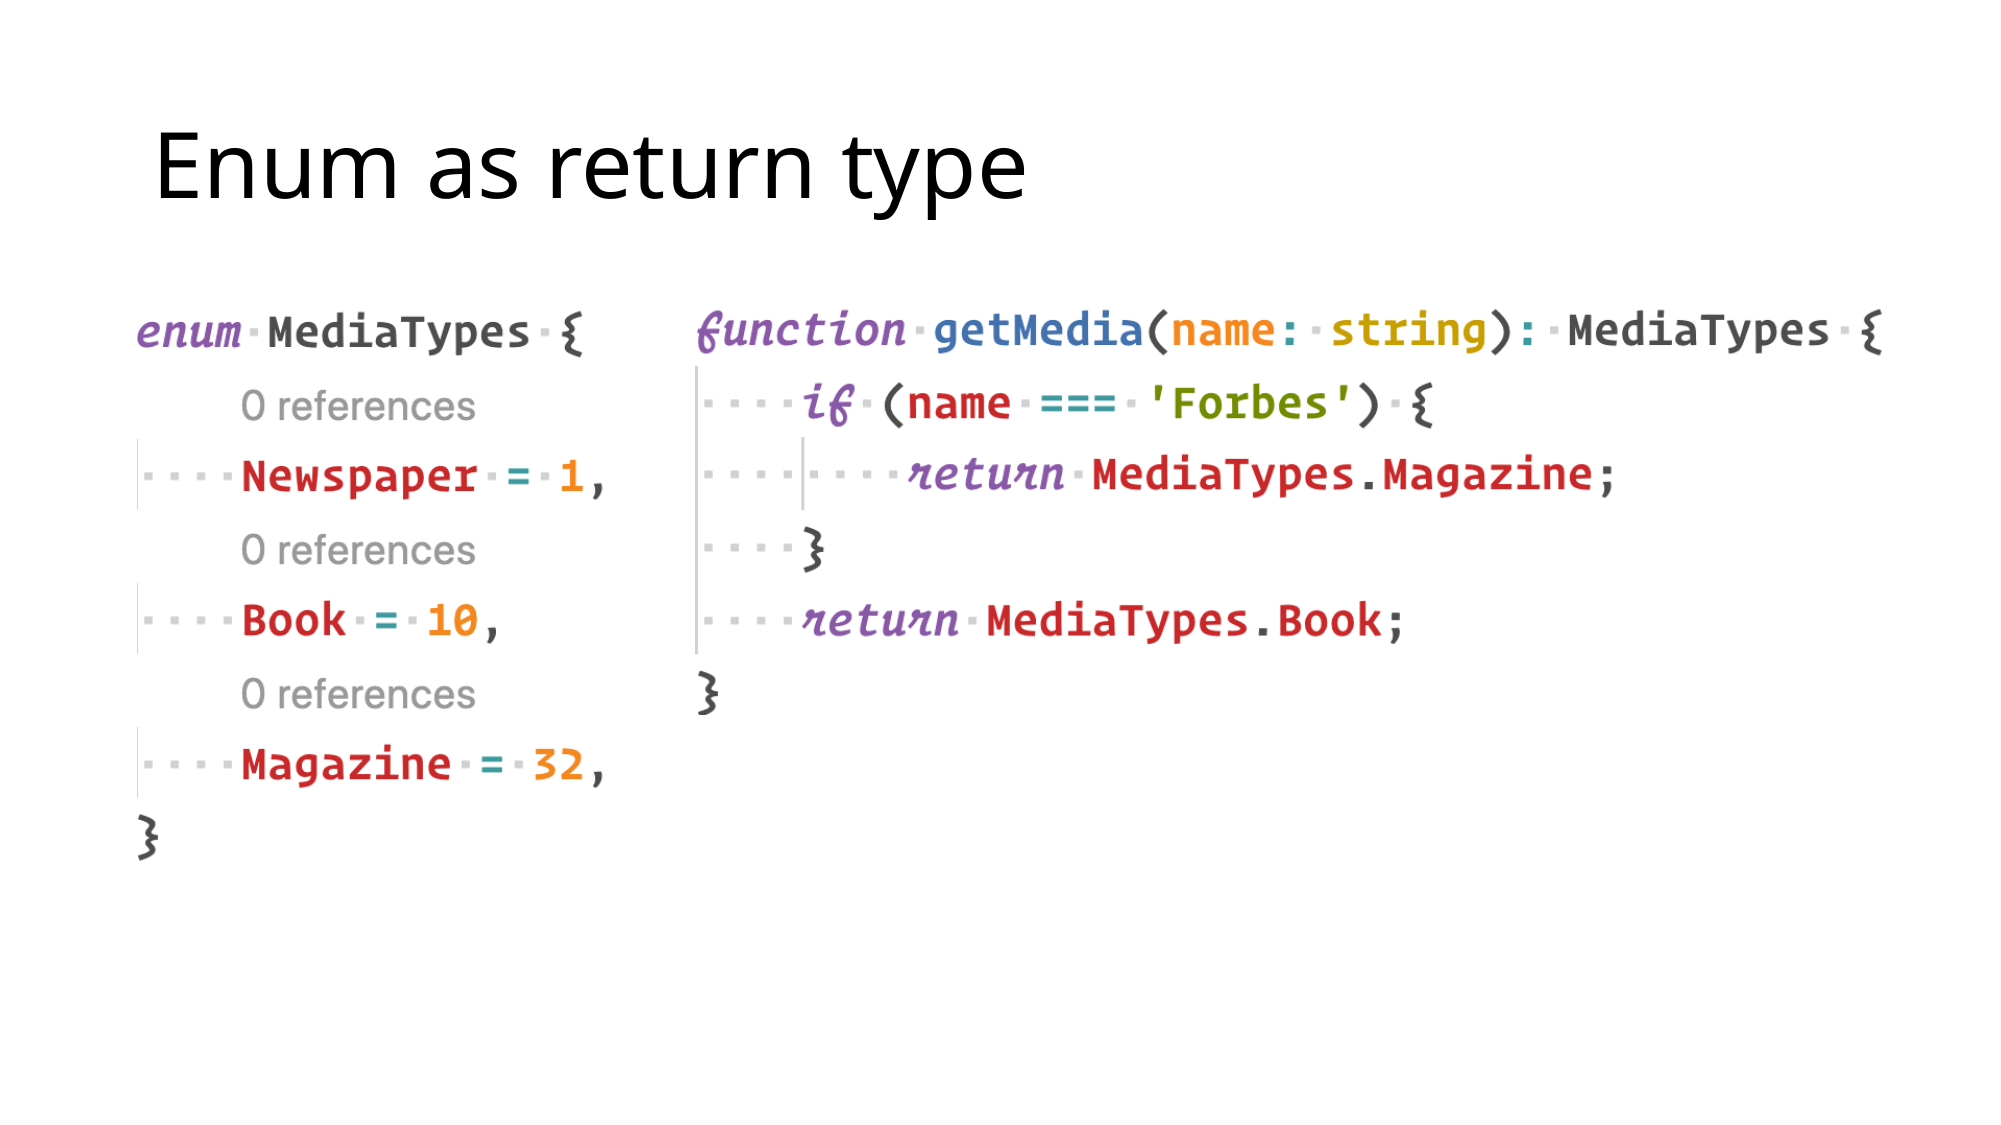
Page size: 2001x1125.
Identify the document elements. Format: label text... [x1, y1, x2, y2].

picture [695, 297, 1890, 715]
picture [137, 299, 615, 867]
title Enum as return type [137, 59, 1863, 278]
